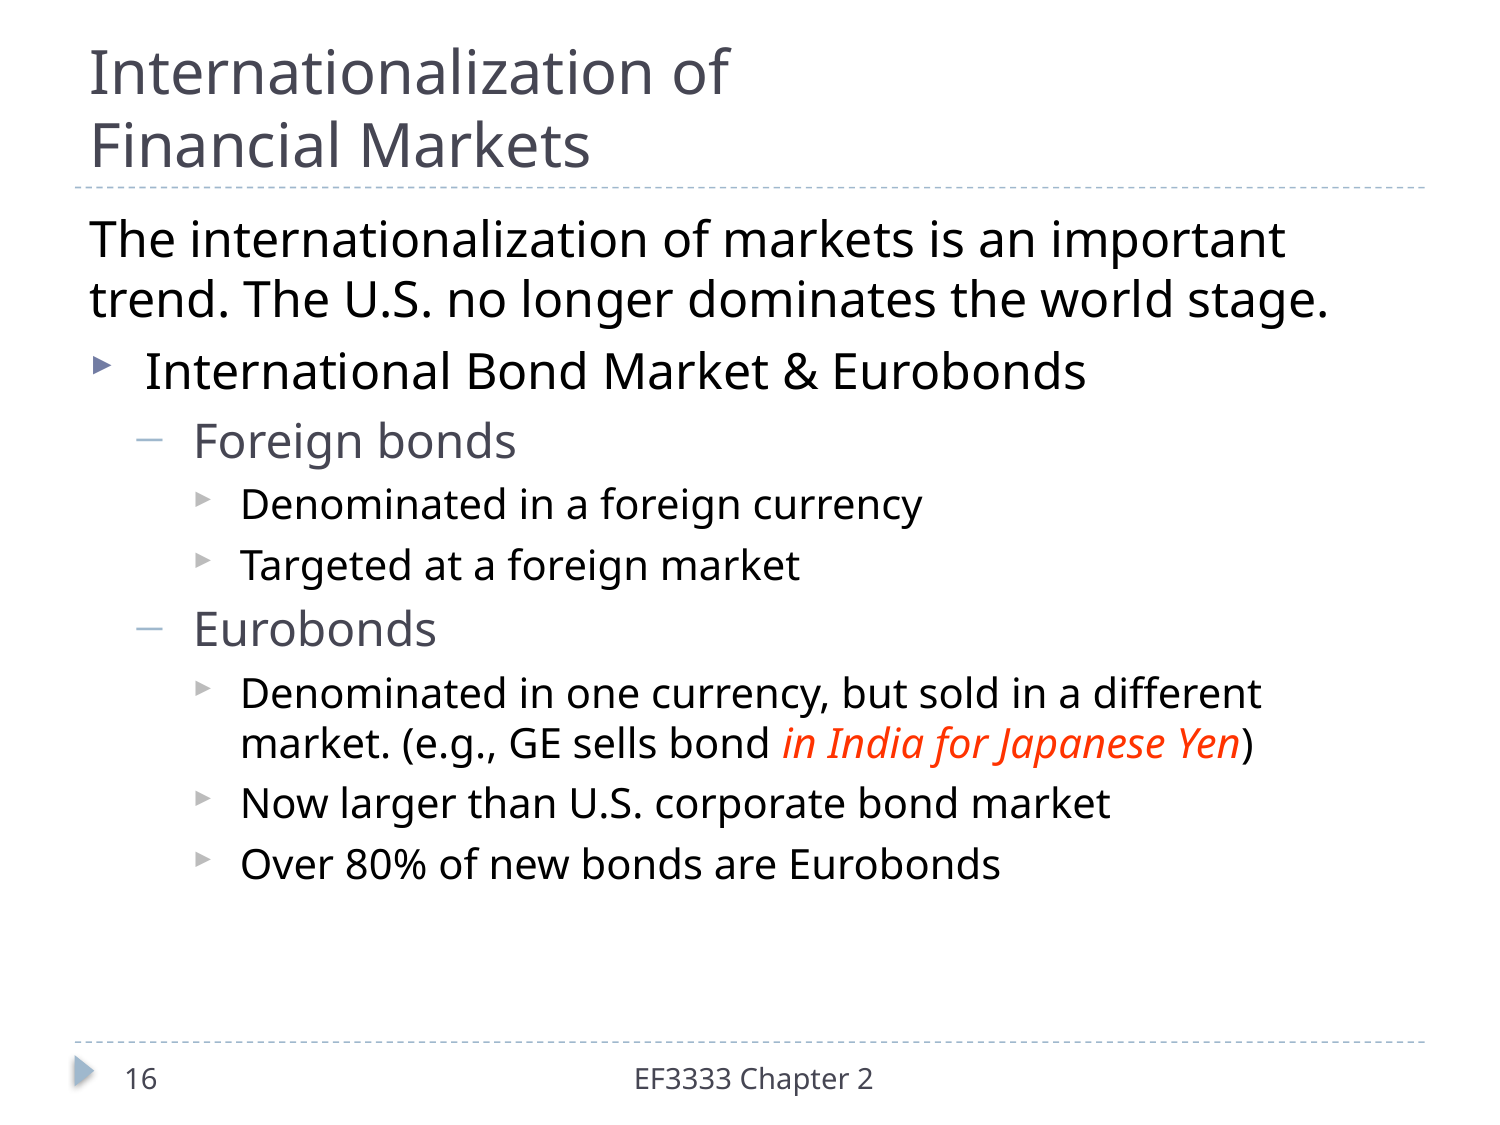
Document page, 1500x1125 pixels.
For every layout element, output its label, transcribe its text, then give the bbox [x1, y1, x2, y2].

footer EF3333 Chapter 2 [484, 1052, 889, 1113]
title Internationalization of Financial Markets [75, 24, 1425, 188]
list The internationalization of markets is an important trend. The U.S. no longer dominates the world stage. International Bond Market & Eurobonds Foreign bonds Denominated in a foreign currency Targeted at a foreign market Eurobonds Denominated in one currency, but sold in a different market. (e.g., GE sells bond in India for Japanese Yen) Now larger than U.S. corporate bond market Over 80% of new bonds are Eurobonds [75, 200, 1425, 1010]
slide_number 16 [109, 1052, 435, 1113]
